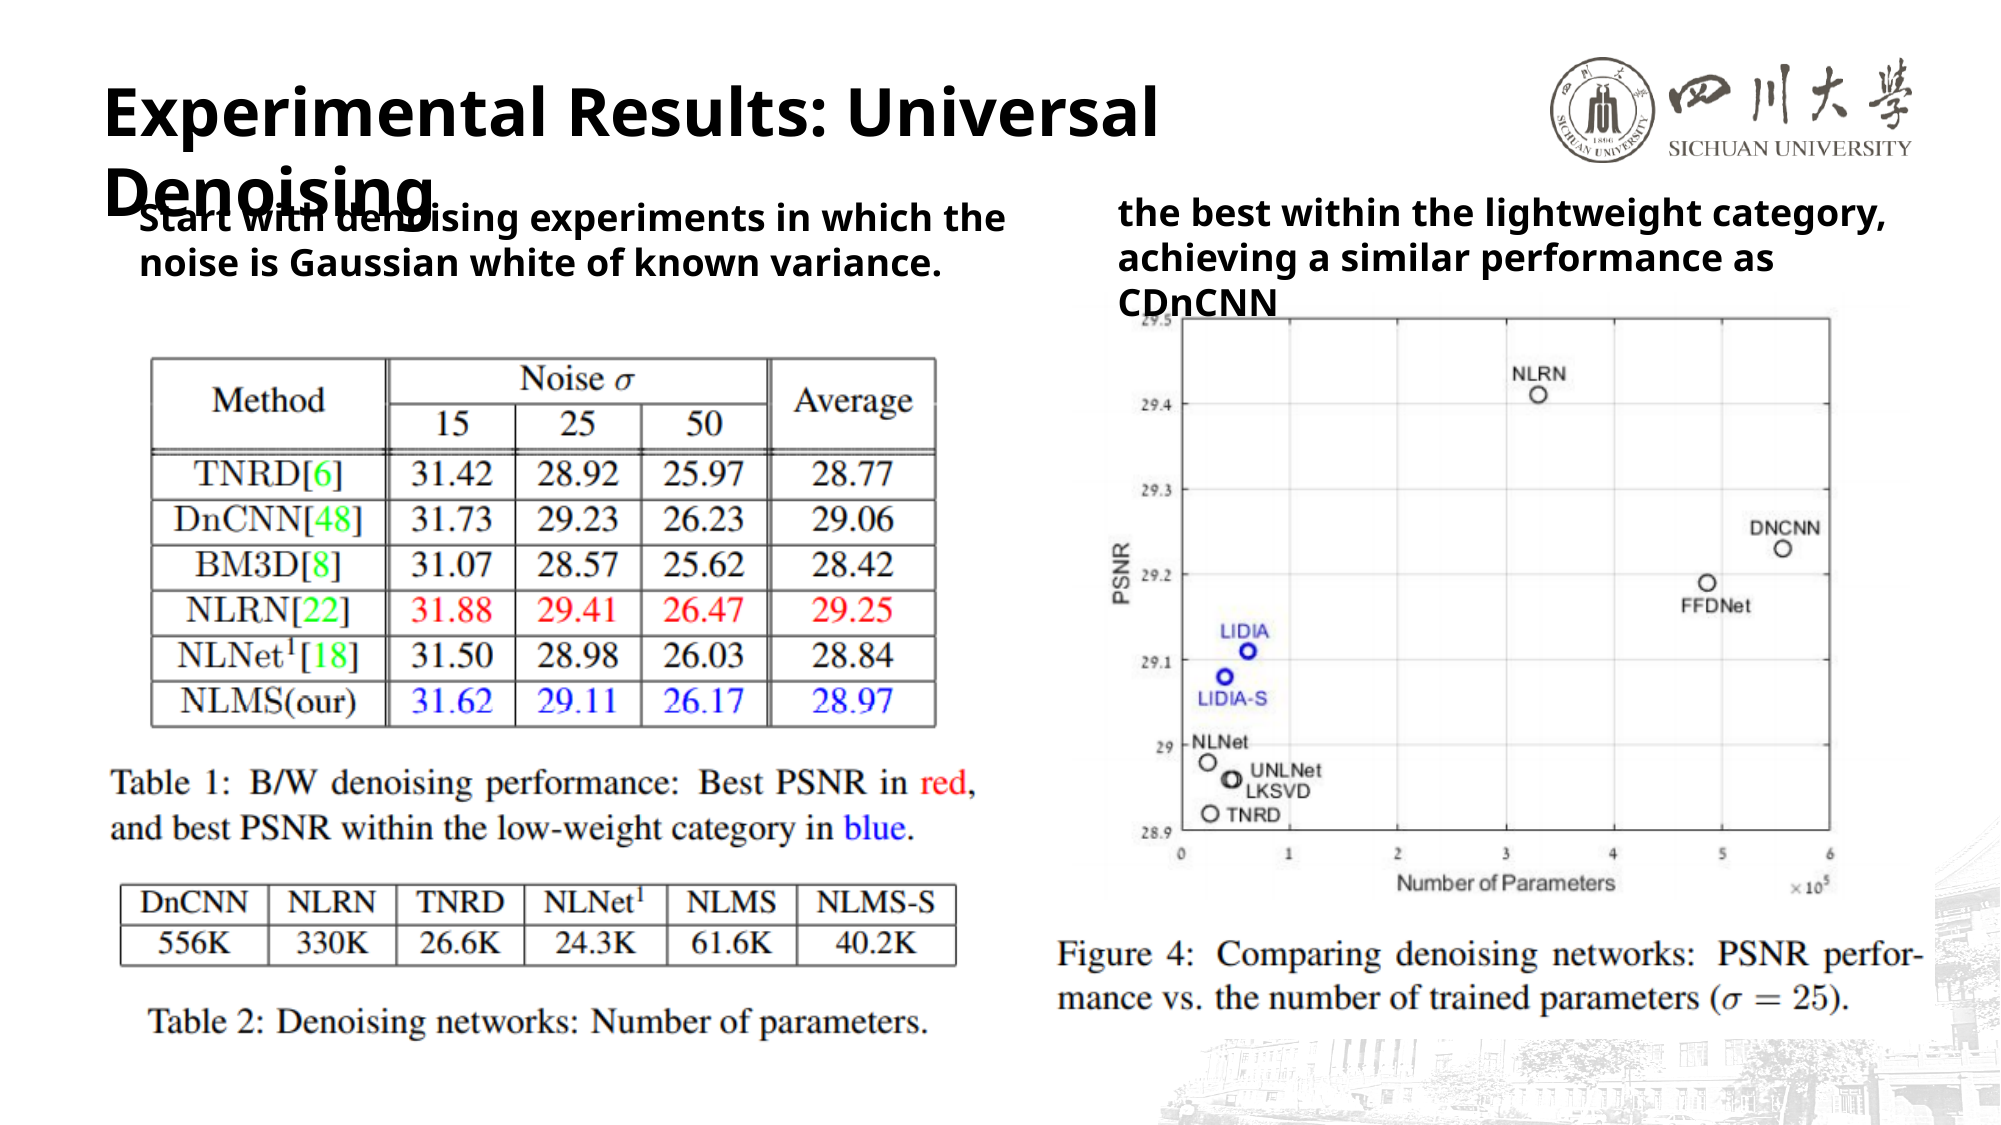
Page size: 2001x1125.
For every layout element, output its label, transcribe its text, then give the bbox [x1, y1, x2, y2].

text_box Start with denoising experiments in which the noise is Gaussian white of known variance. [124, 186, 1102, 291]
picture [88, 292, 2000, 1125]
picture [1550, 57, 1912, 163]
text_box Experimental Results: Universal Denoising [88, 62, 1442, 237]
text_box the best within the lightweight category, achieving a similar performance as CDnCNN [1102, 181, 1945, 332]
